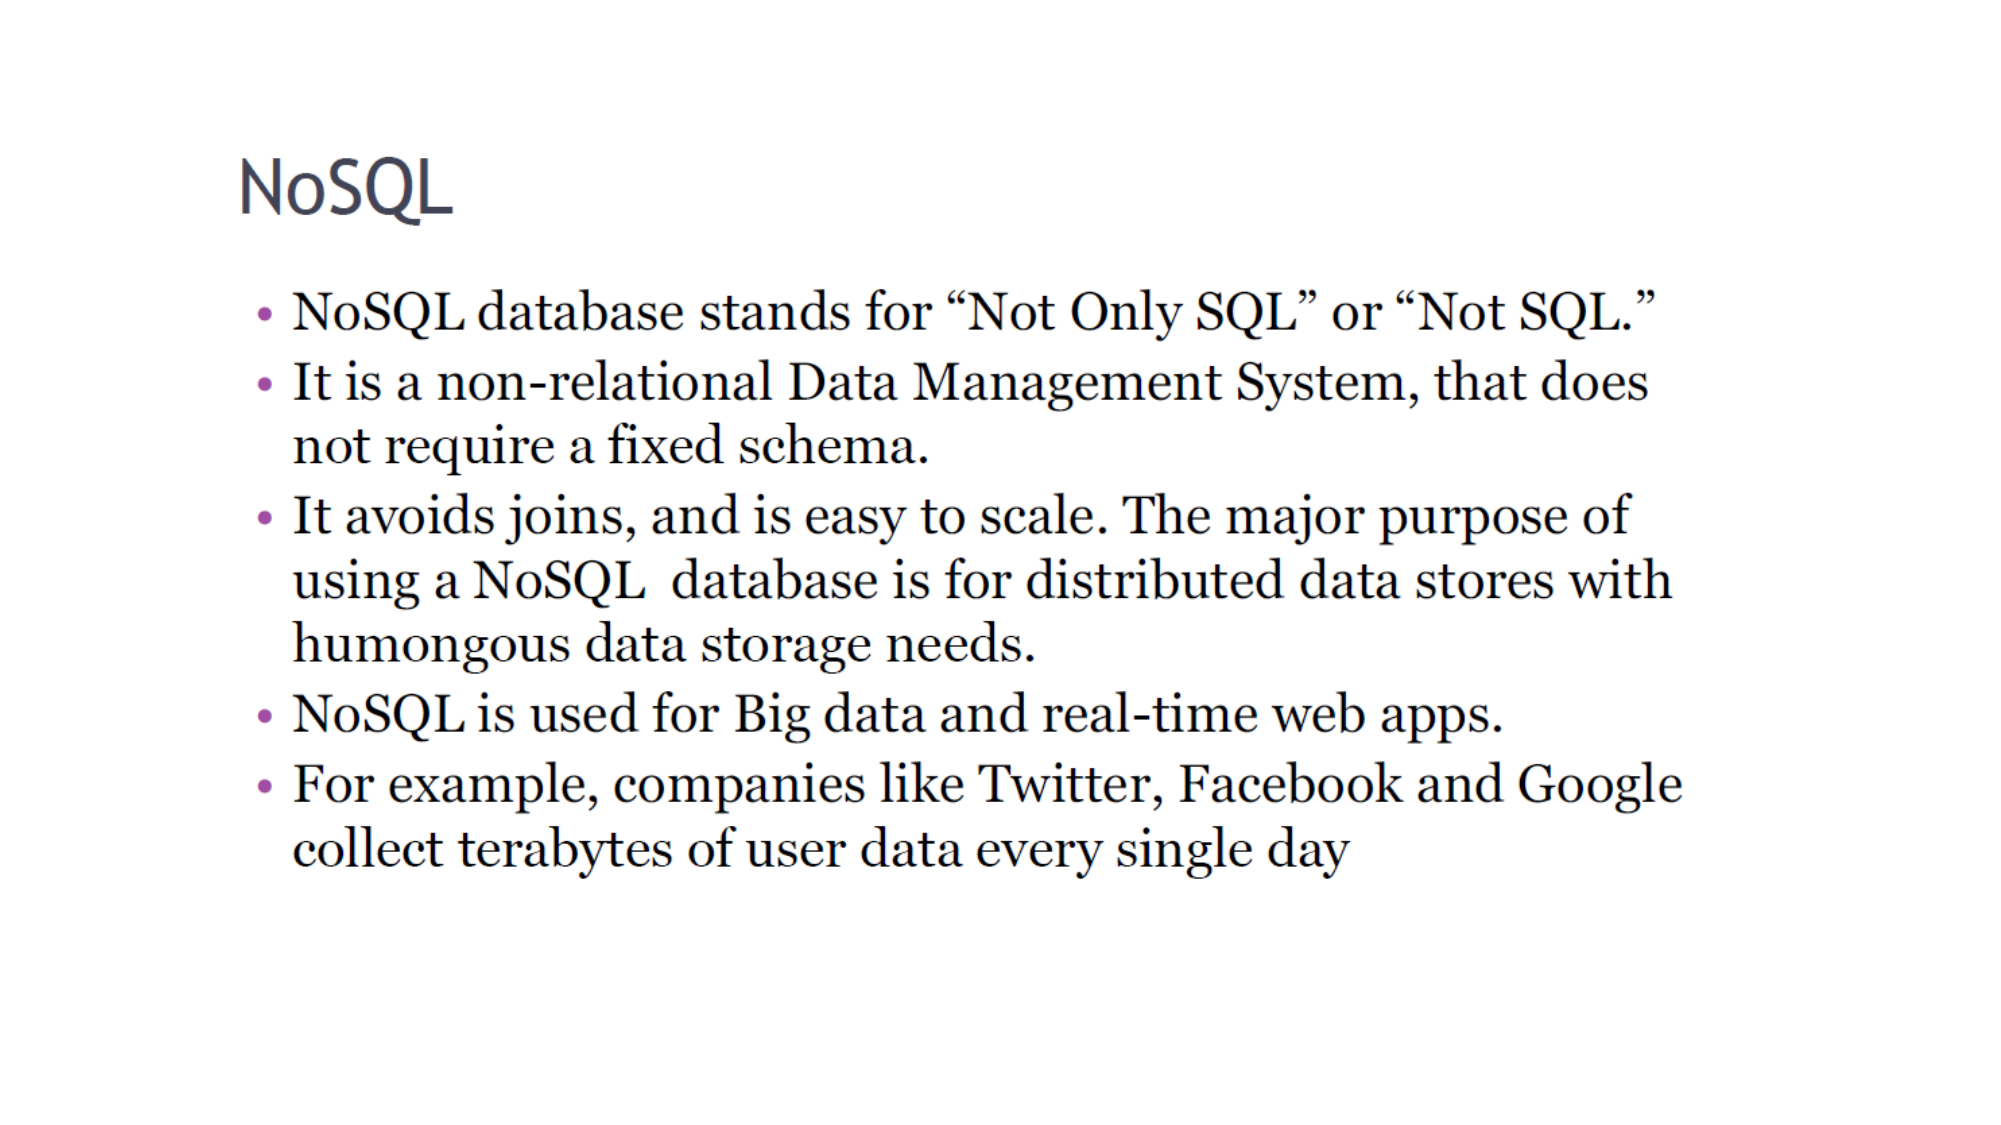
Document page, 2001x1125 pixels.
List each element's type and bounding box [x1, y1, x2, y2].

picture [214, 153, 1706, 914]
